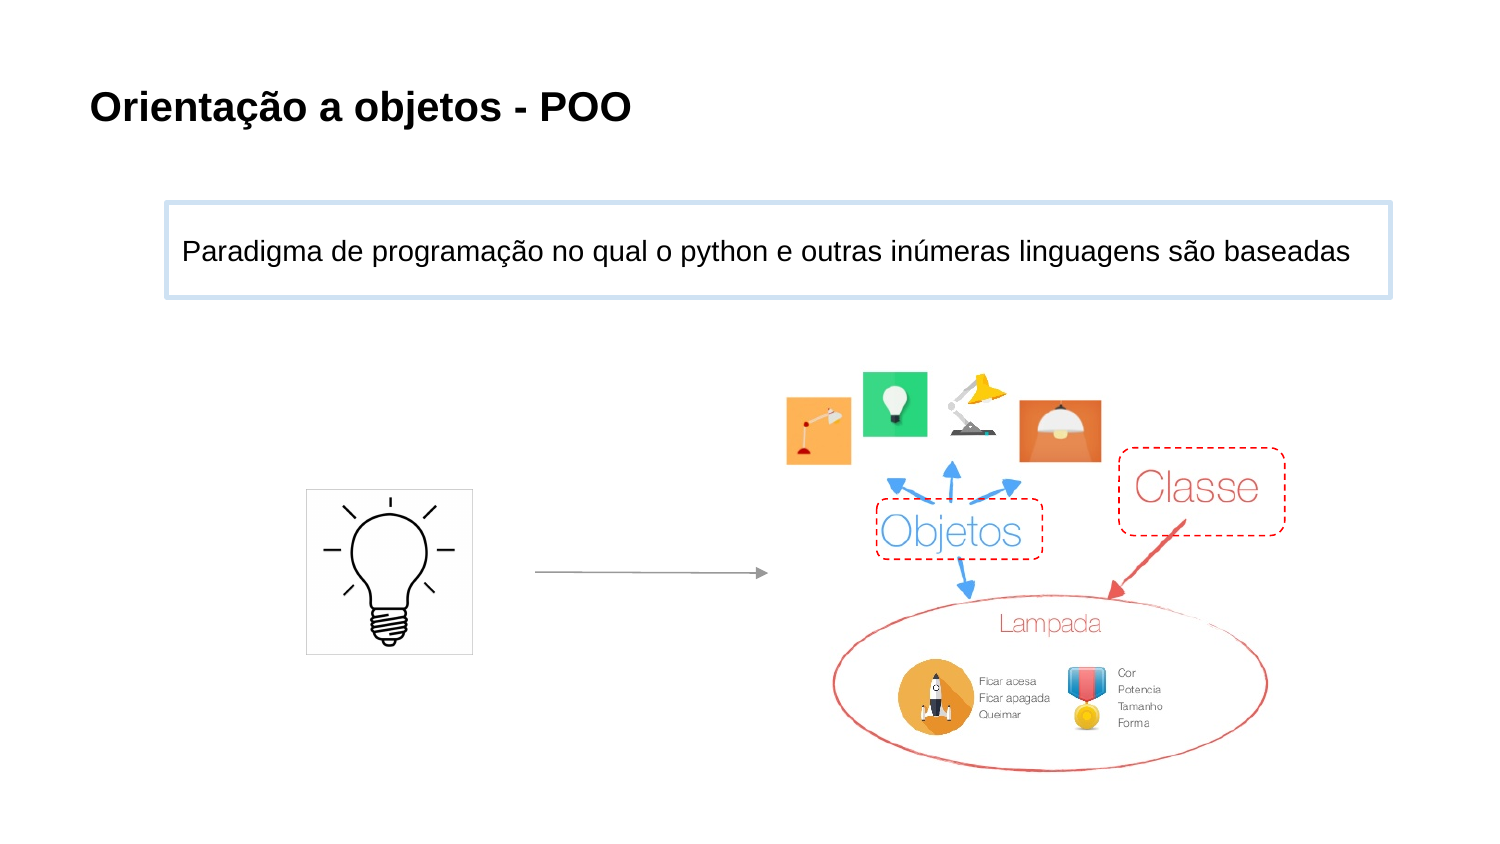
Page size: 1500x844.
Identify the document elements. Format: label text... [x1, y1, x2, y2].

picture [306, 488, 473, 656]
picture [754, 350, 1346, 794]
text_box Paradigma de programação no qual o python e outras inúmeras linguagens são baseadas [166, 202, 1391, 298]
text_box Orientação a objetos - POO [74, 64, 1306, 142]
